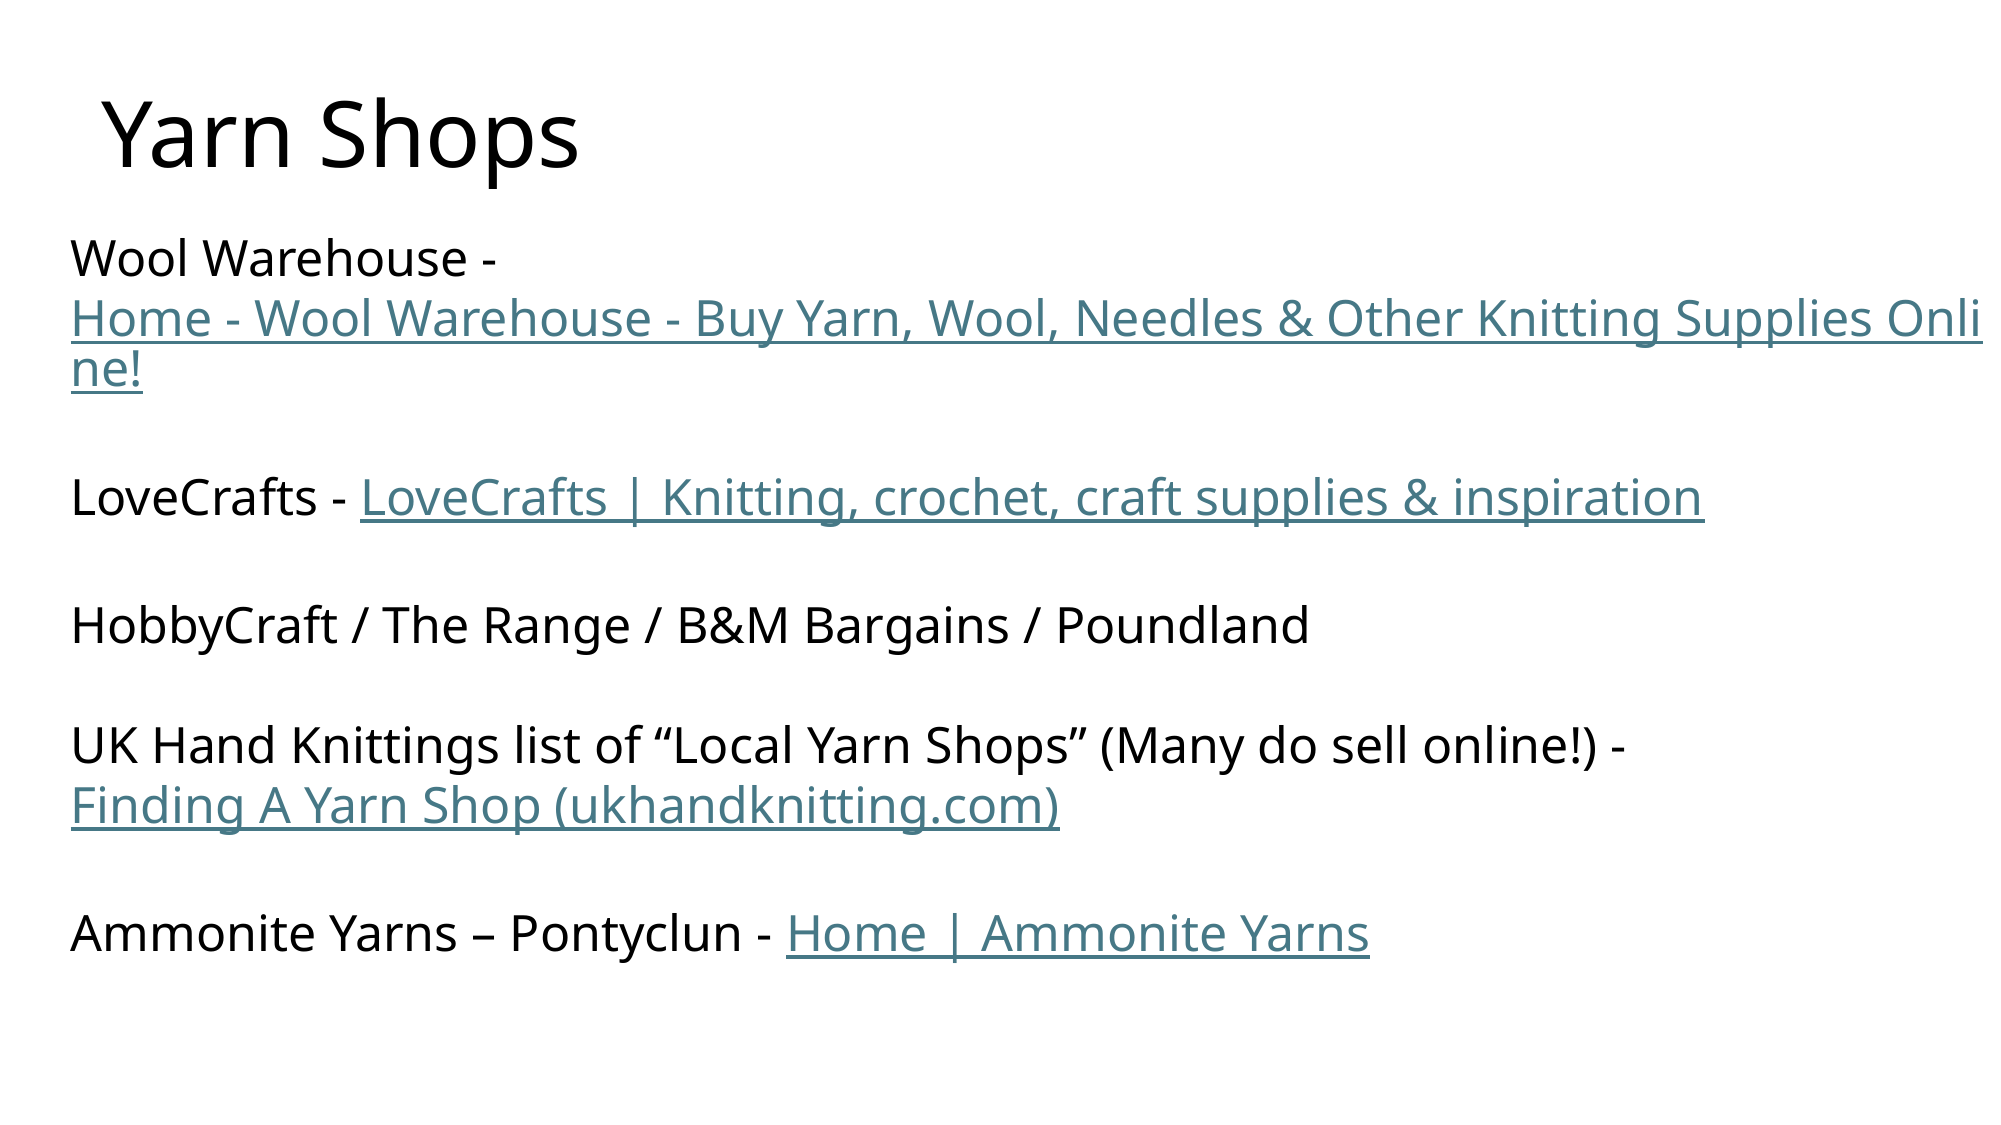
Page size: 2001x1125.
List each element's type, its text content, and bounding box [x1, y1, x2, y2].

title Yarn Shops [86, 28, 1812, 219]
text_box Wool Warehouse - Home - Wool Warehouse - Buy Yarn, Wool, Needles & Other Knitting Supplies Online! LoveCrafts - LoveCrafts | Knitting, crochet, craft supplies & inspiration HobbyCraft / The Range / B&M Bargains / Poundland UK Hand Knittings list of “Local Yarn Shops” (Many do sell online!) - Finding A Yarn Shop (ukhandknitting.com) Ammonite Yarns – Pontyclun - Home | Ammonite Yarns [55, 219, 2000, 928]
